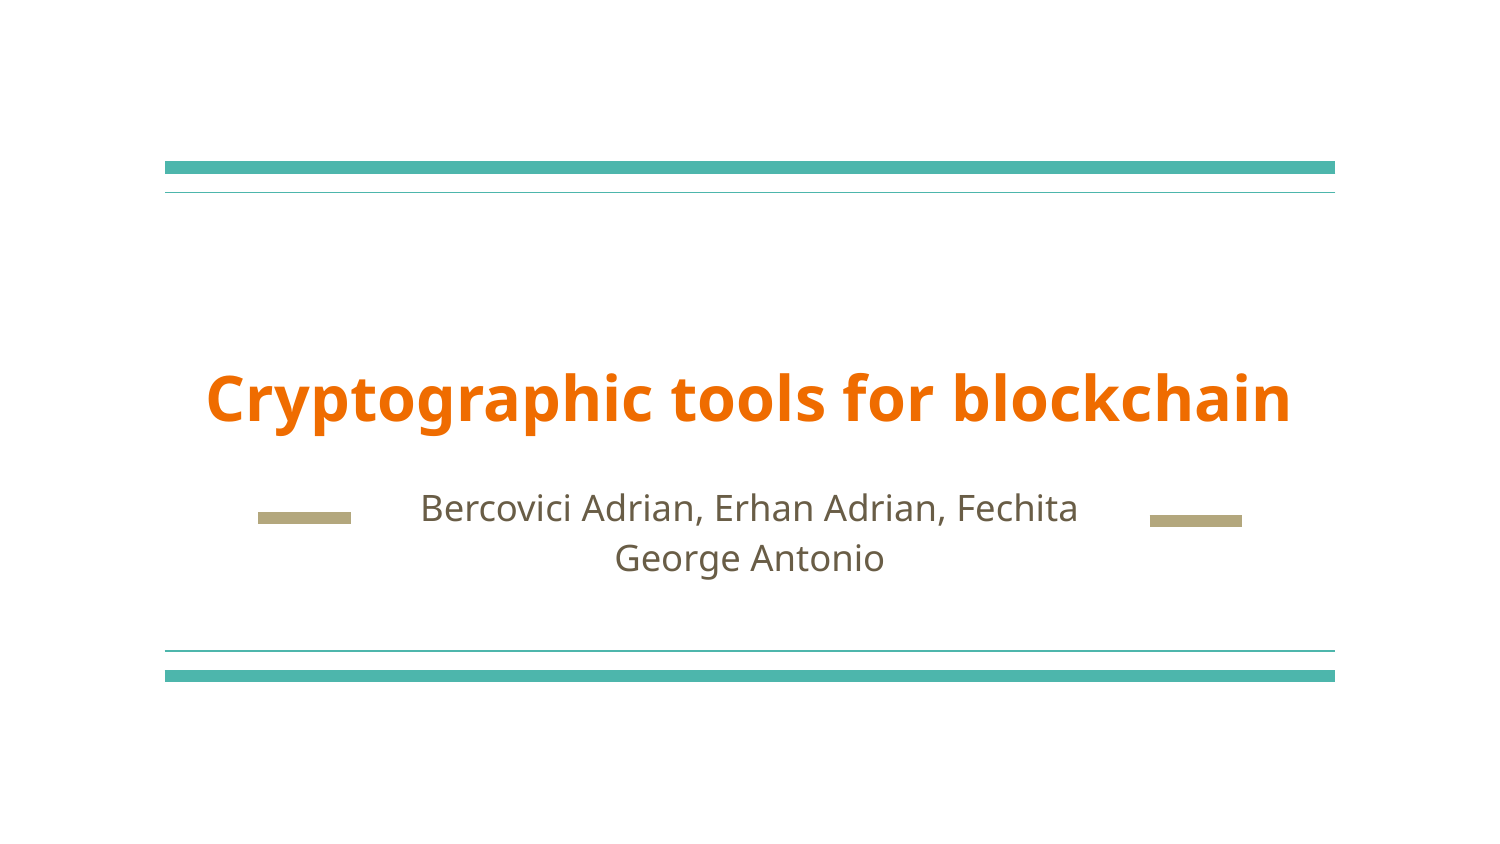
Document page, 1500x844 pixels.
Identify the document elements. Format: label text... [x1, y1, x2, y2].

subtitle Bercovici Adrian, Erhan Adrian, Fechita George Antonio [350, 467, 1150, 598]
title Cryptographic tools for blockchain [164, 287, 1336, 456]
